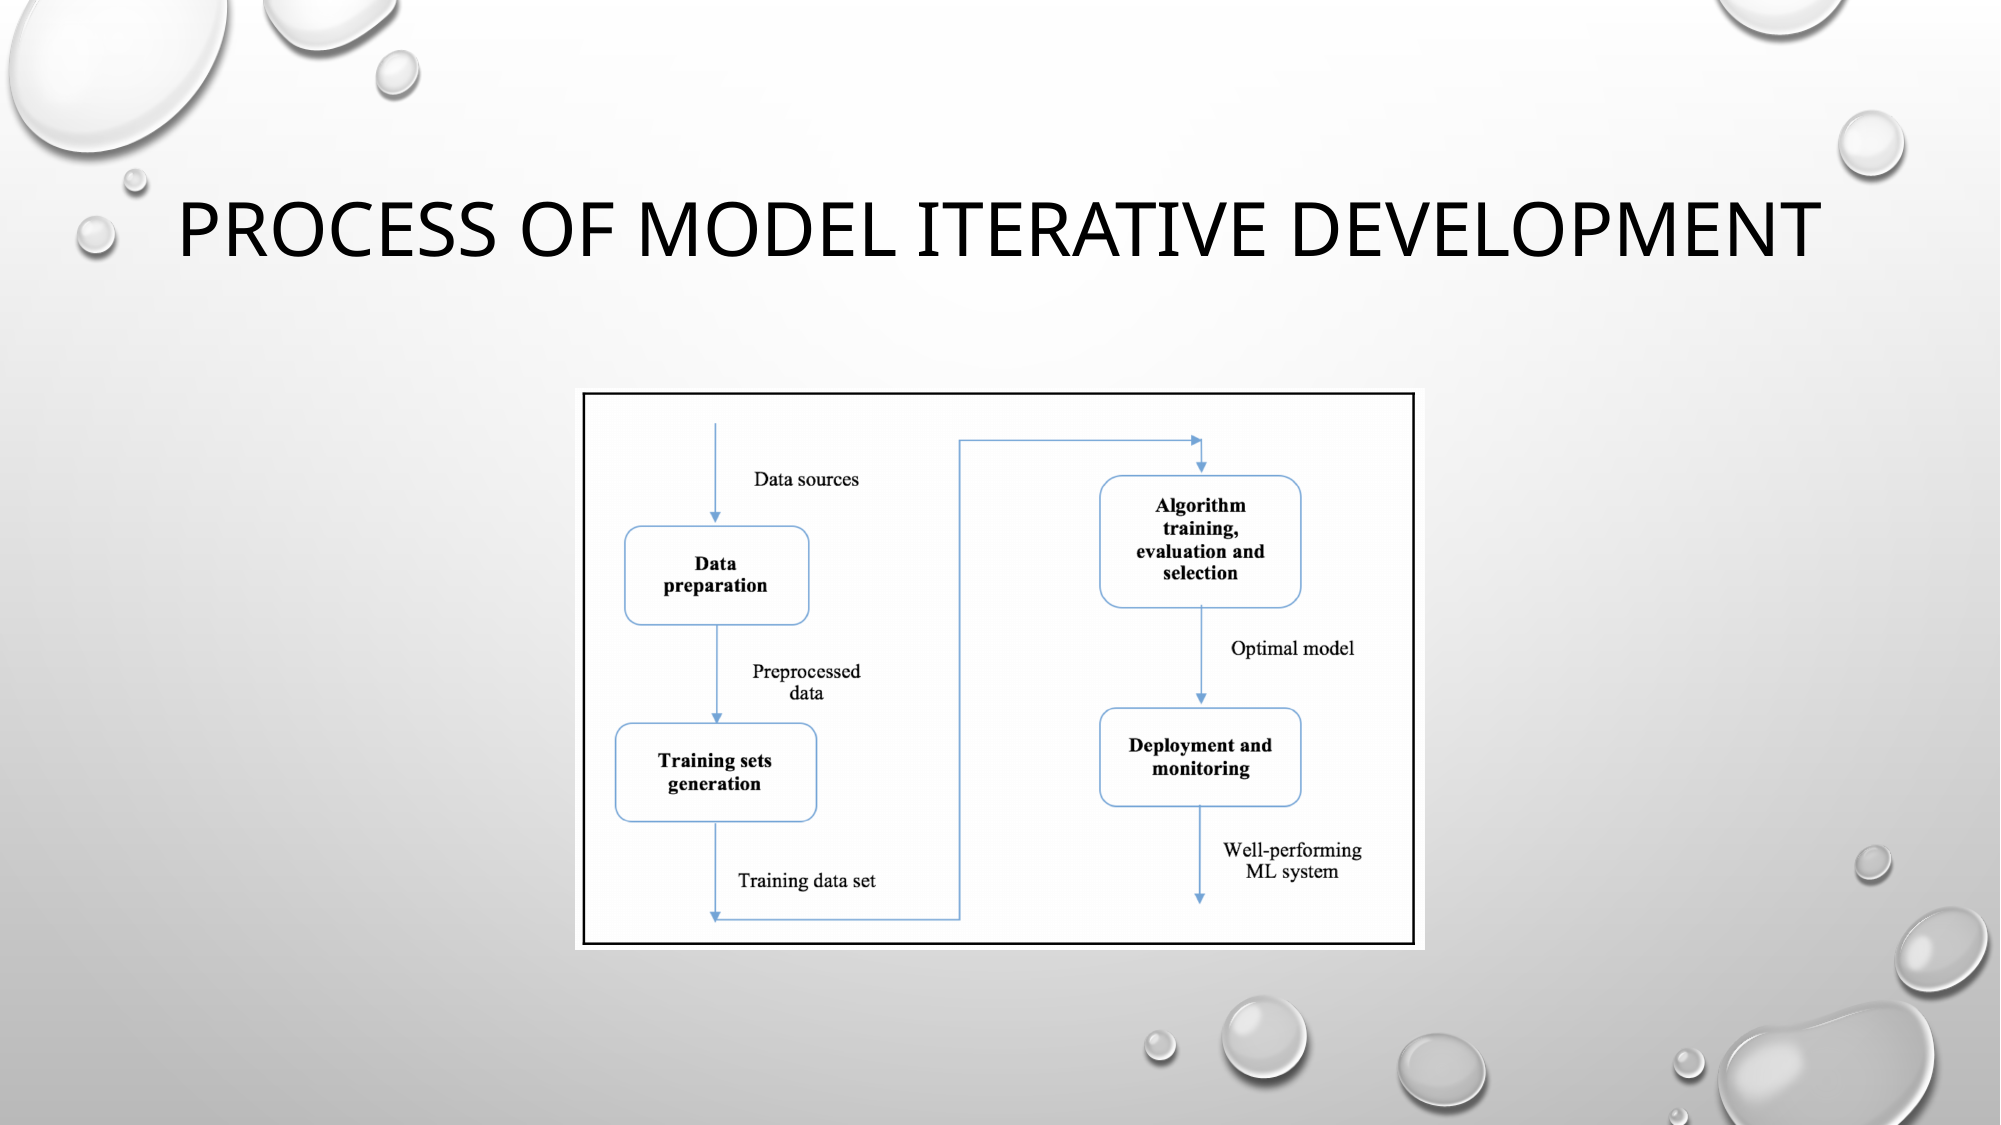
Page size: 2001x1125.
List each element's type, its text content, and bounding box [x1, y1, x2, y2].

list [575, 387, 1425, 951]
title Process of model iterative development [149, 101, 1851, 364]
picture [0, 0, 2000, 1125]
